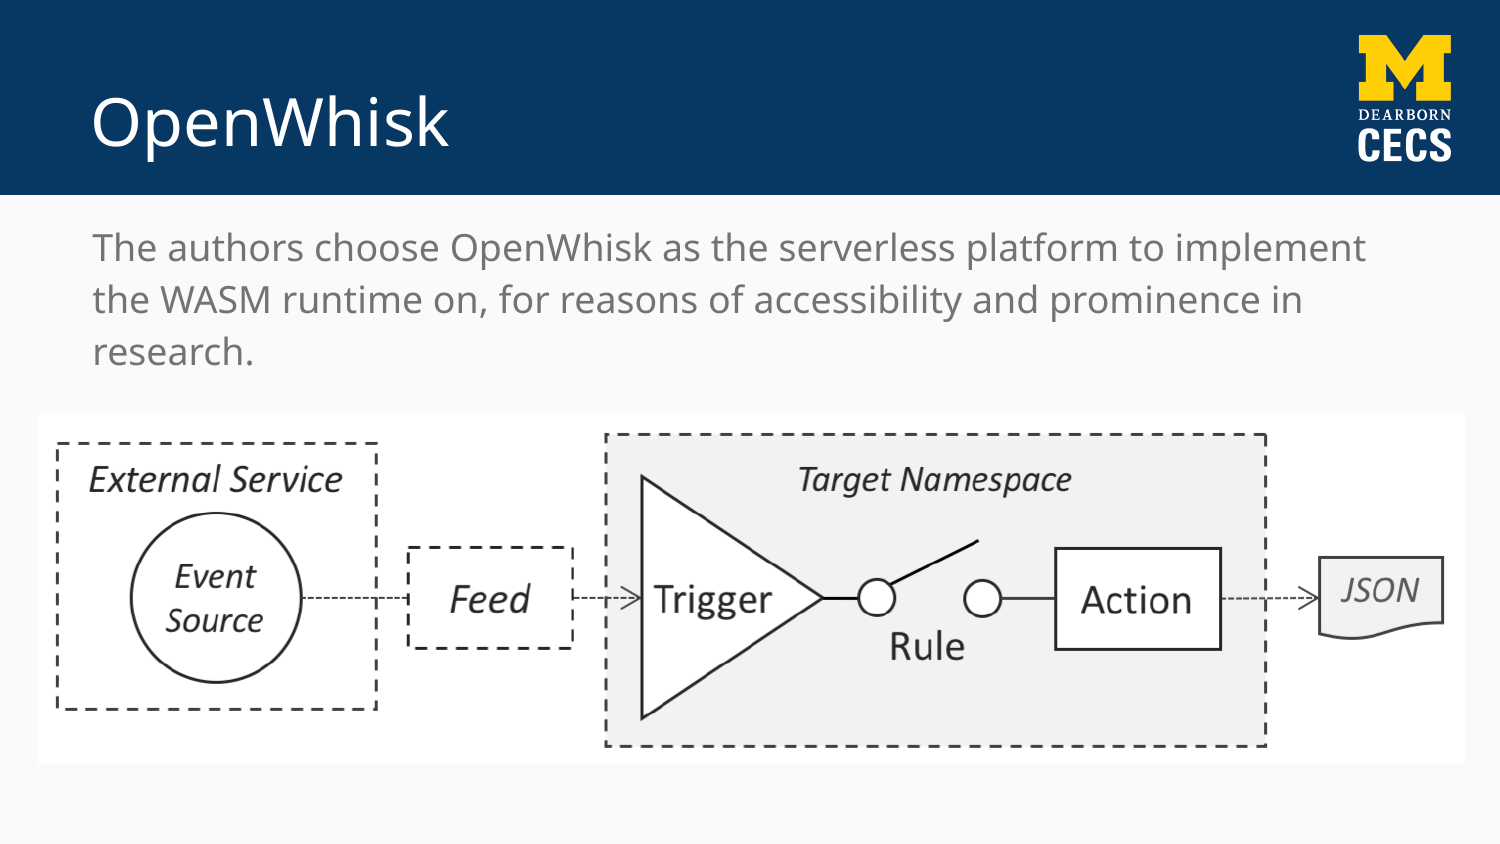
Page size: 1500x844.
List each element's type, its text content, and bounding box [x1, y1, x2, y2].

title OpenWhisk [75, 0, 1425, 175]
picture [1320, 5, 1489, 191]
picture [38, 413, 1465, 765]
list The authors choose OpenWhisk as the serverless platform to implement the WASM runtime on, for reasons of accessibility and prominence in research. [77, 202, 1427, 412]
